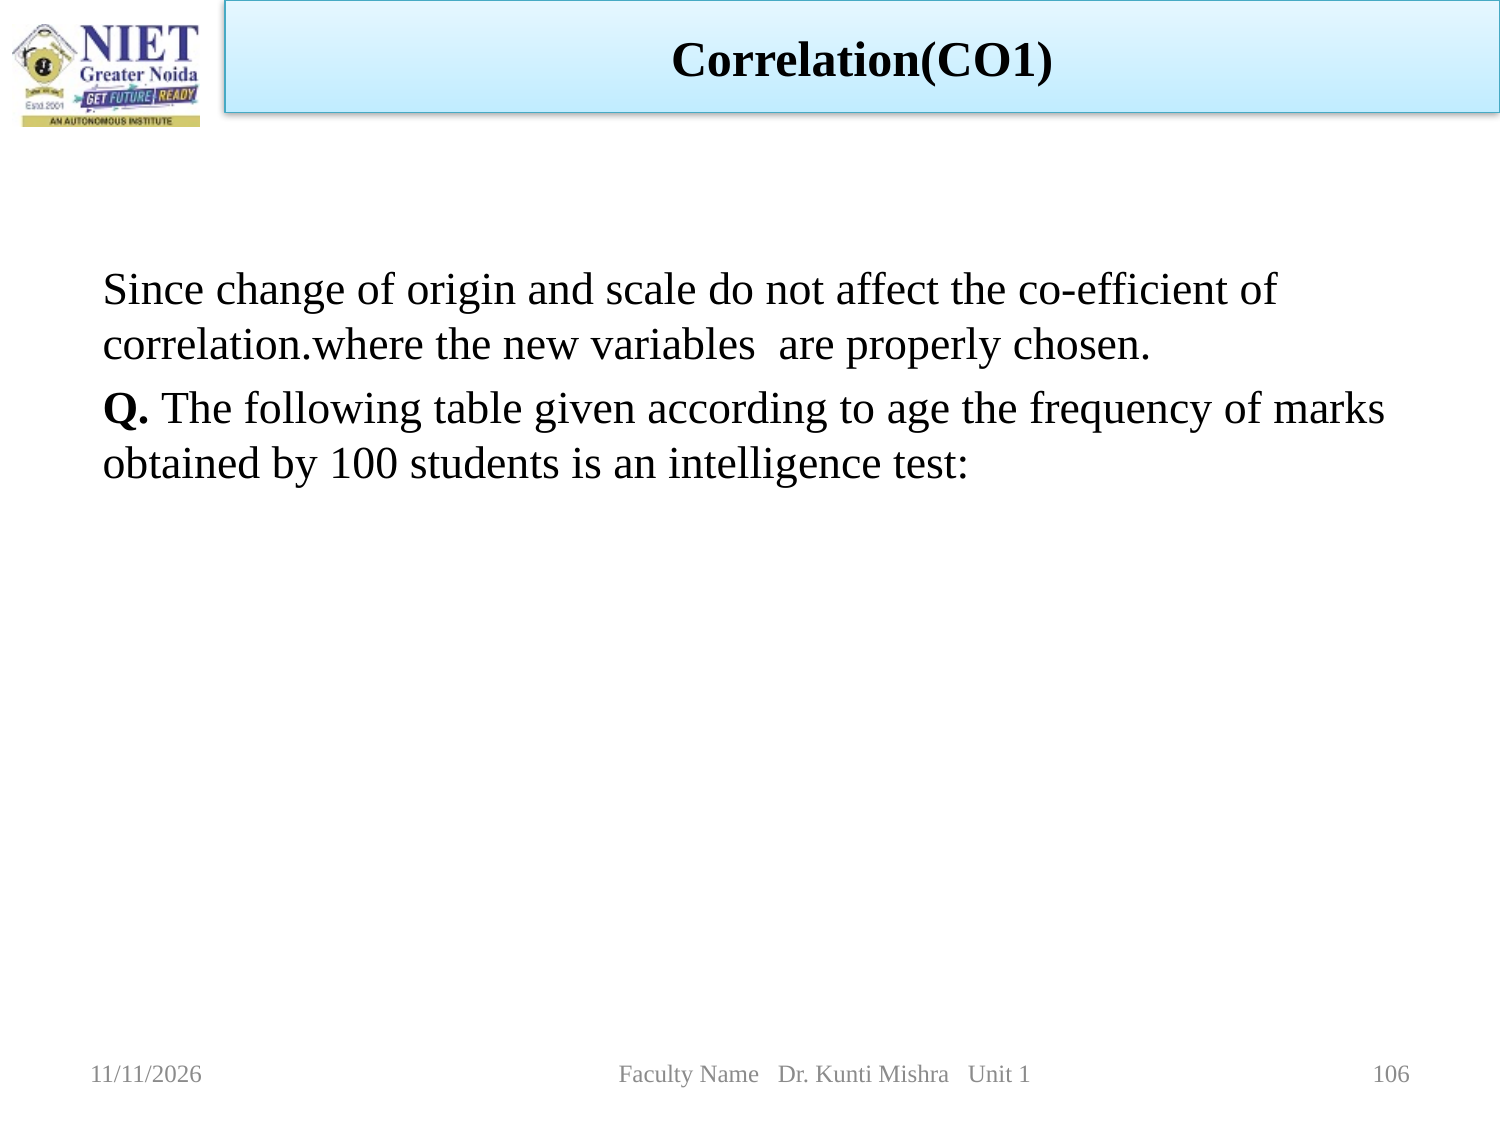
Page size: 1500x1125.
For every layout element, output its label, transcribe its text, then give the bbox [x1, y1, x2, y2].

slide_number 106 [1074, 1042, 1425, 1103]
footer Faculty Name Dr. Kunti Mishra Unit 1 [412, 1042, 1074, 1103]
text_box Correlation(CO1) [224, 0, 1500, 113]
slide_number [75, 1042, 412, 1103]
picture [12, 24, 200, 127]
